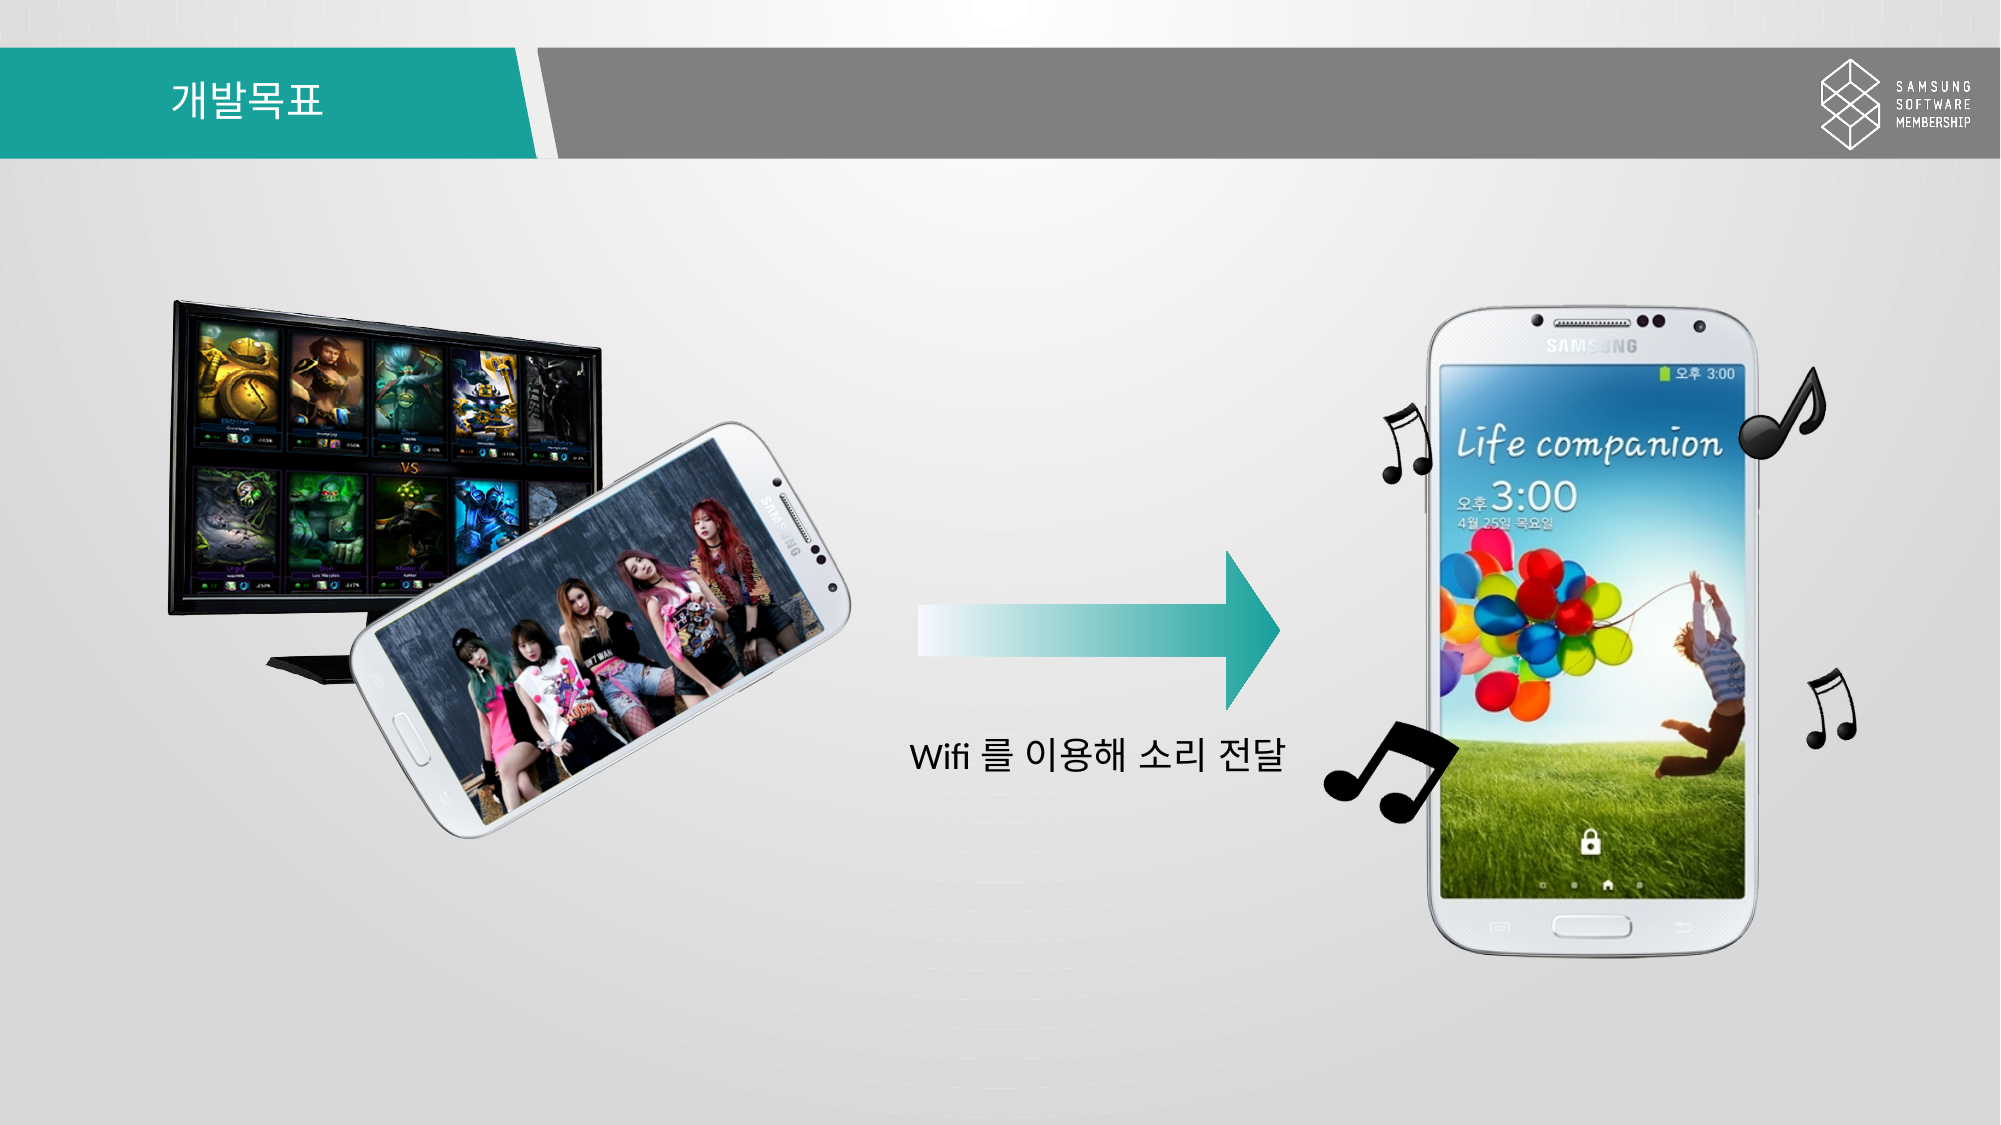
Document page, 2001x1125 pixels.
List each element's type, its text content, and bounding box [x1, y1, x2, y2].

title 개발목표 [0, 47, 496, 159]
picture [1855, 706, 1866, 737]
picture [1801, 52, 1993, 158]
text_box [145, 293, 1855, 960]
